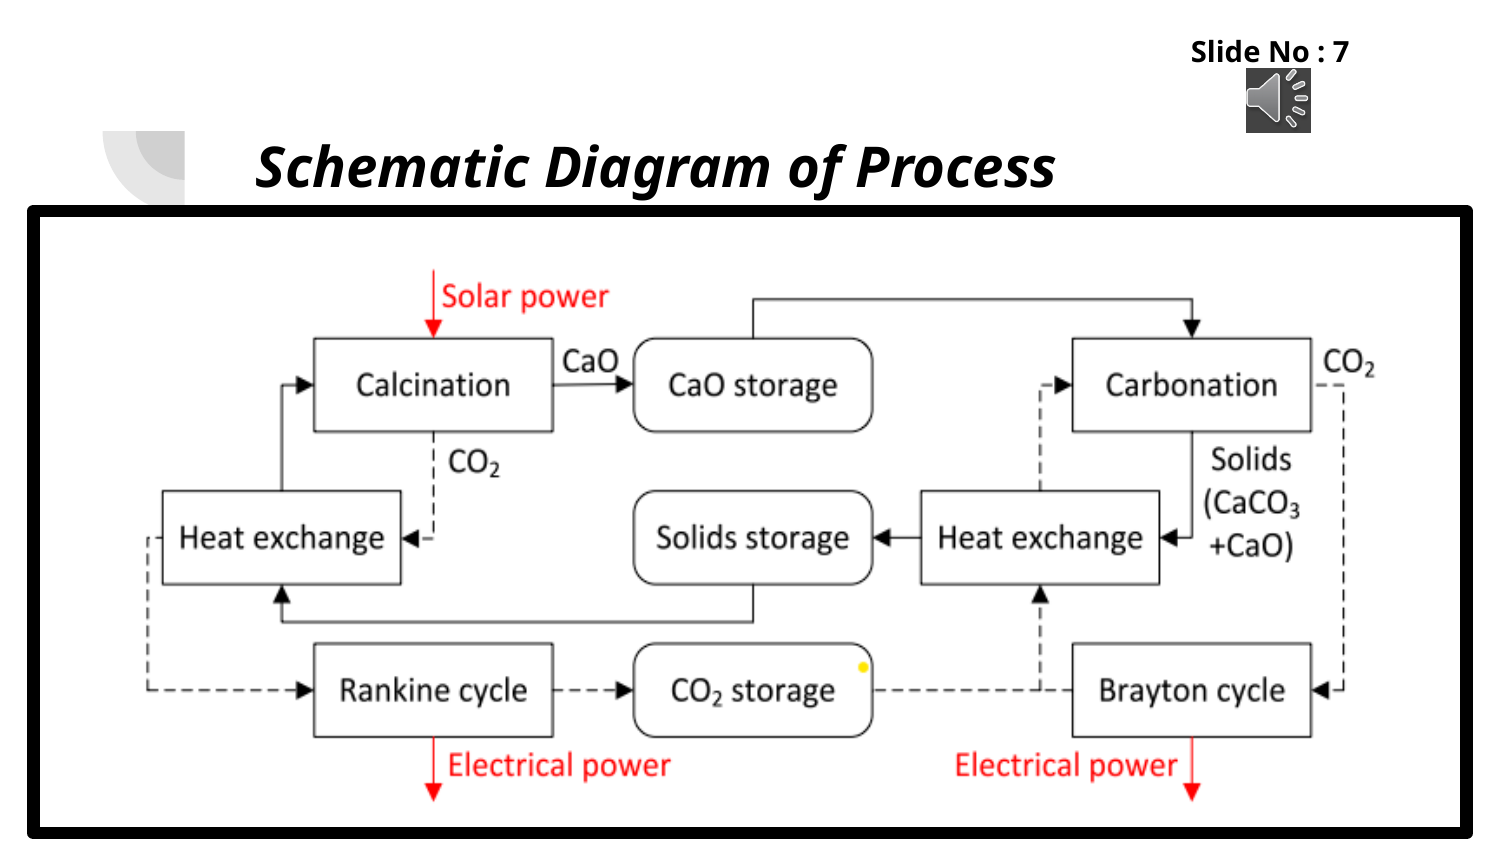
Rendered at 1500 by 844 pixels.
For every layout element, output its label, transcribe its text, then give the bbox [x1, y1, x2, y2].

picture [39, 216, 1461, 828]
picture [1245, 66, 1313, 134]
text_box Schematic Diagram of Process [240, 116, 1202, 215]
text_box Slide No : 7 [1175, 18, 1425, 78]
